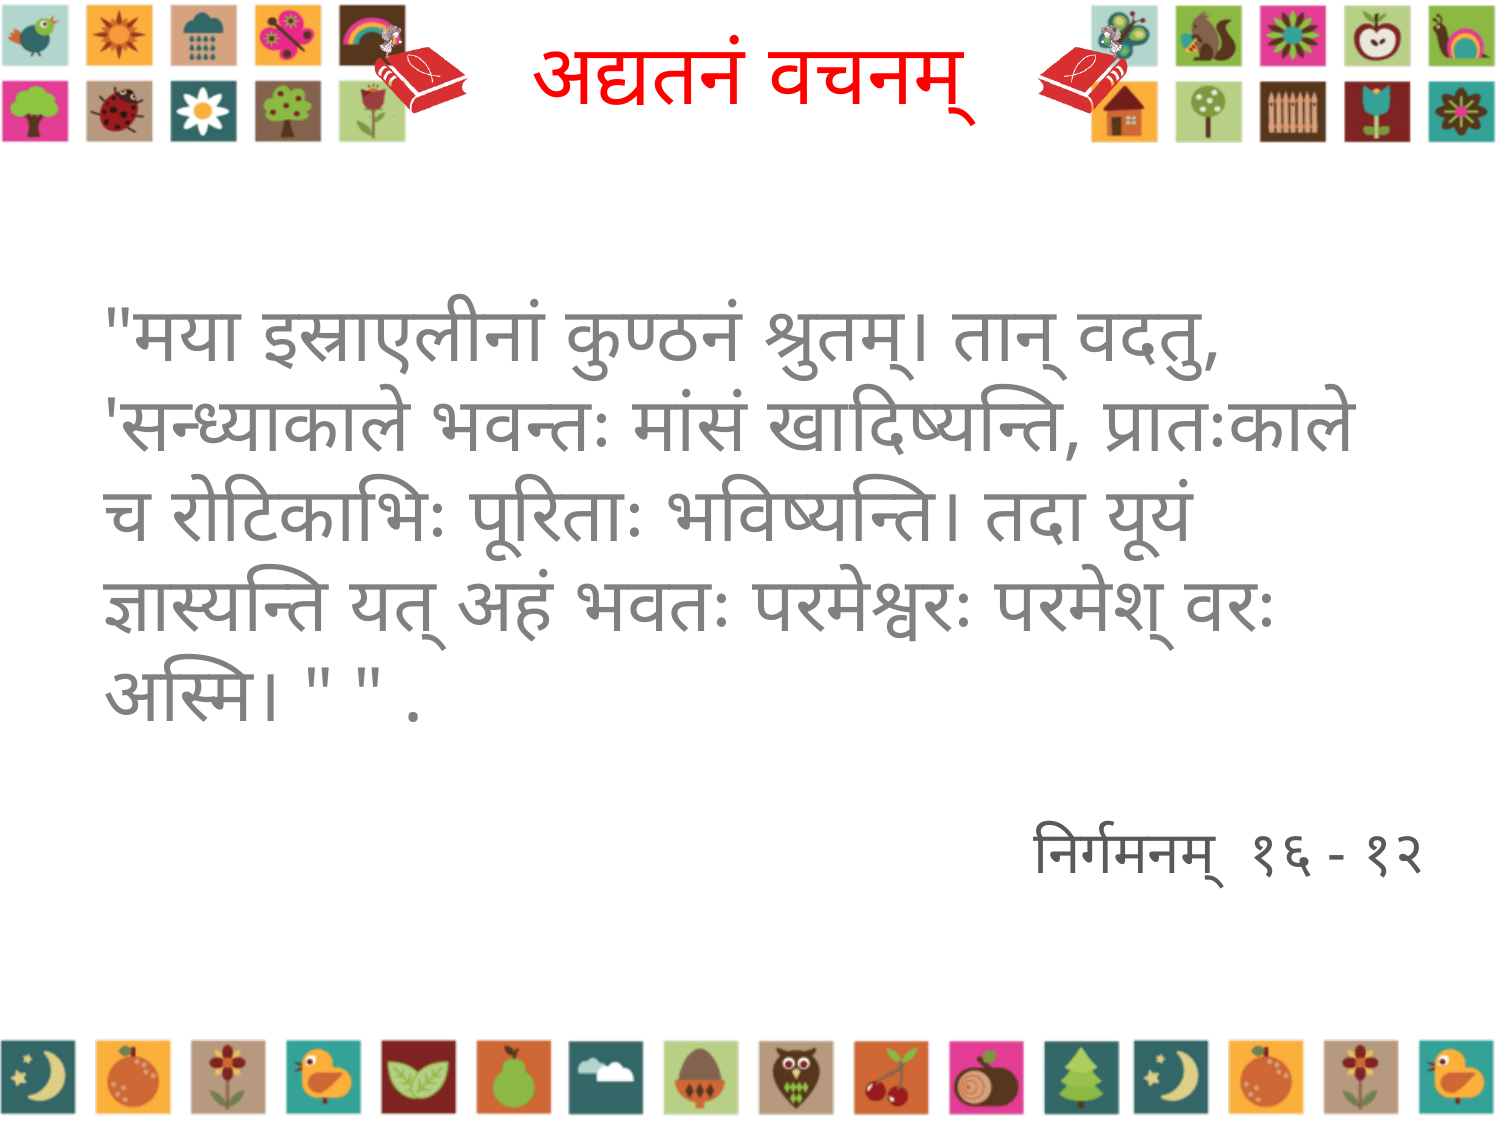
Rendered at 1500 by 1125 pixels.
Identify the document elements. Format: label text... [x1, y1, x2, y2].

picture [1005, 3, 1500, 150]
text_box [0, 1028, 1500, 1118]
text_box "मया इस्राएलीनां कुण्ठनं श्रुतम्। तान् वदतु, 'सन्ध्याकाले भवन्तः मांसं खादिष्यन्ति, प्रातःकाले च रोटिकाभिः पूरिताः भविष्यन्ति। तदा यूयं ज्ञास्यन्ति यत् अहं भवतः परमेश्वरः परमेश् वरः अस्मि। " " . [88, 278, 1436, 744]
picture [0, 3, 500, 150]
text_box अद्यतनं वचनम् [425, 13, 1078, 129]
text_box निर्गमनम् १६ - १२ [808, 807, 1441, 893]
